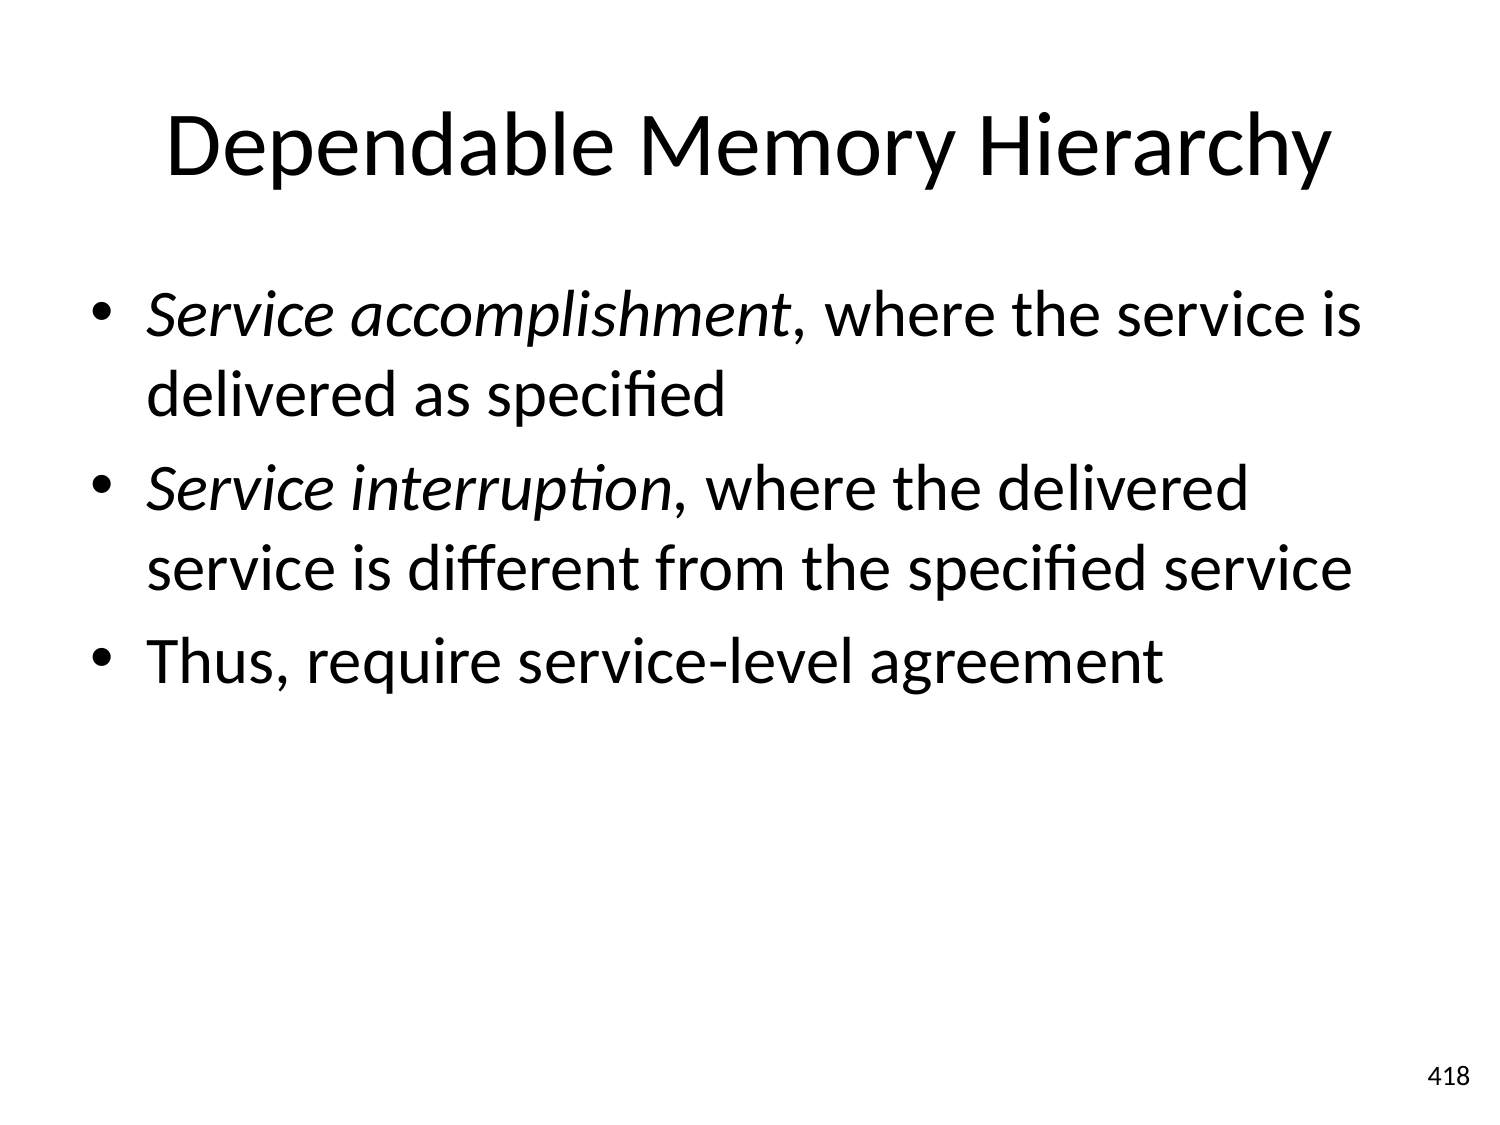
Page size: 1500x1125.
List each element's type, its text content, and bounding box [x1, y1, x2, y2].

text_box 418 [1413, 1050, 1486, 1099]
list Service accomplishment, where the service is delivered as specified Service interruption, where the delivered service is different from the specified service Thus, require service-level agreement [75, 262, 1425, 1005]
title Dependable Memory Hierarchy [75, 45, 1425, 233]
